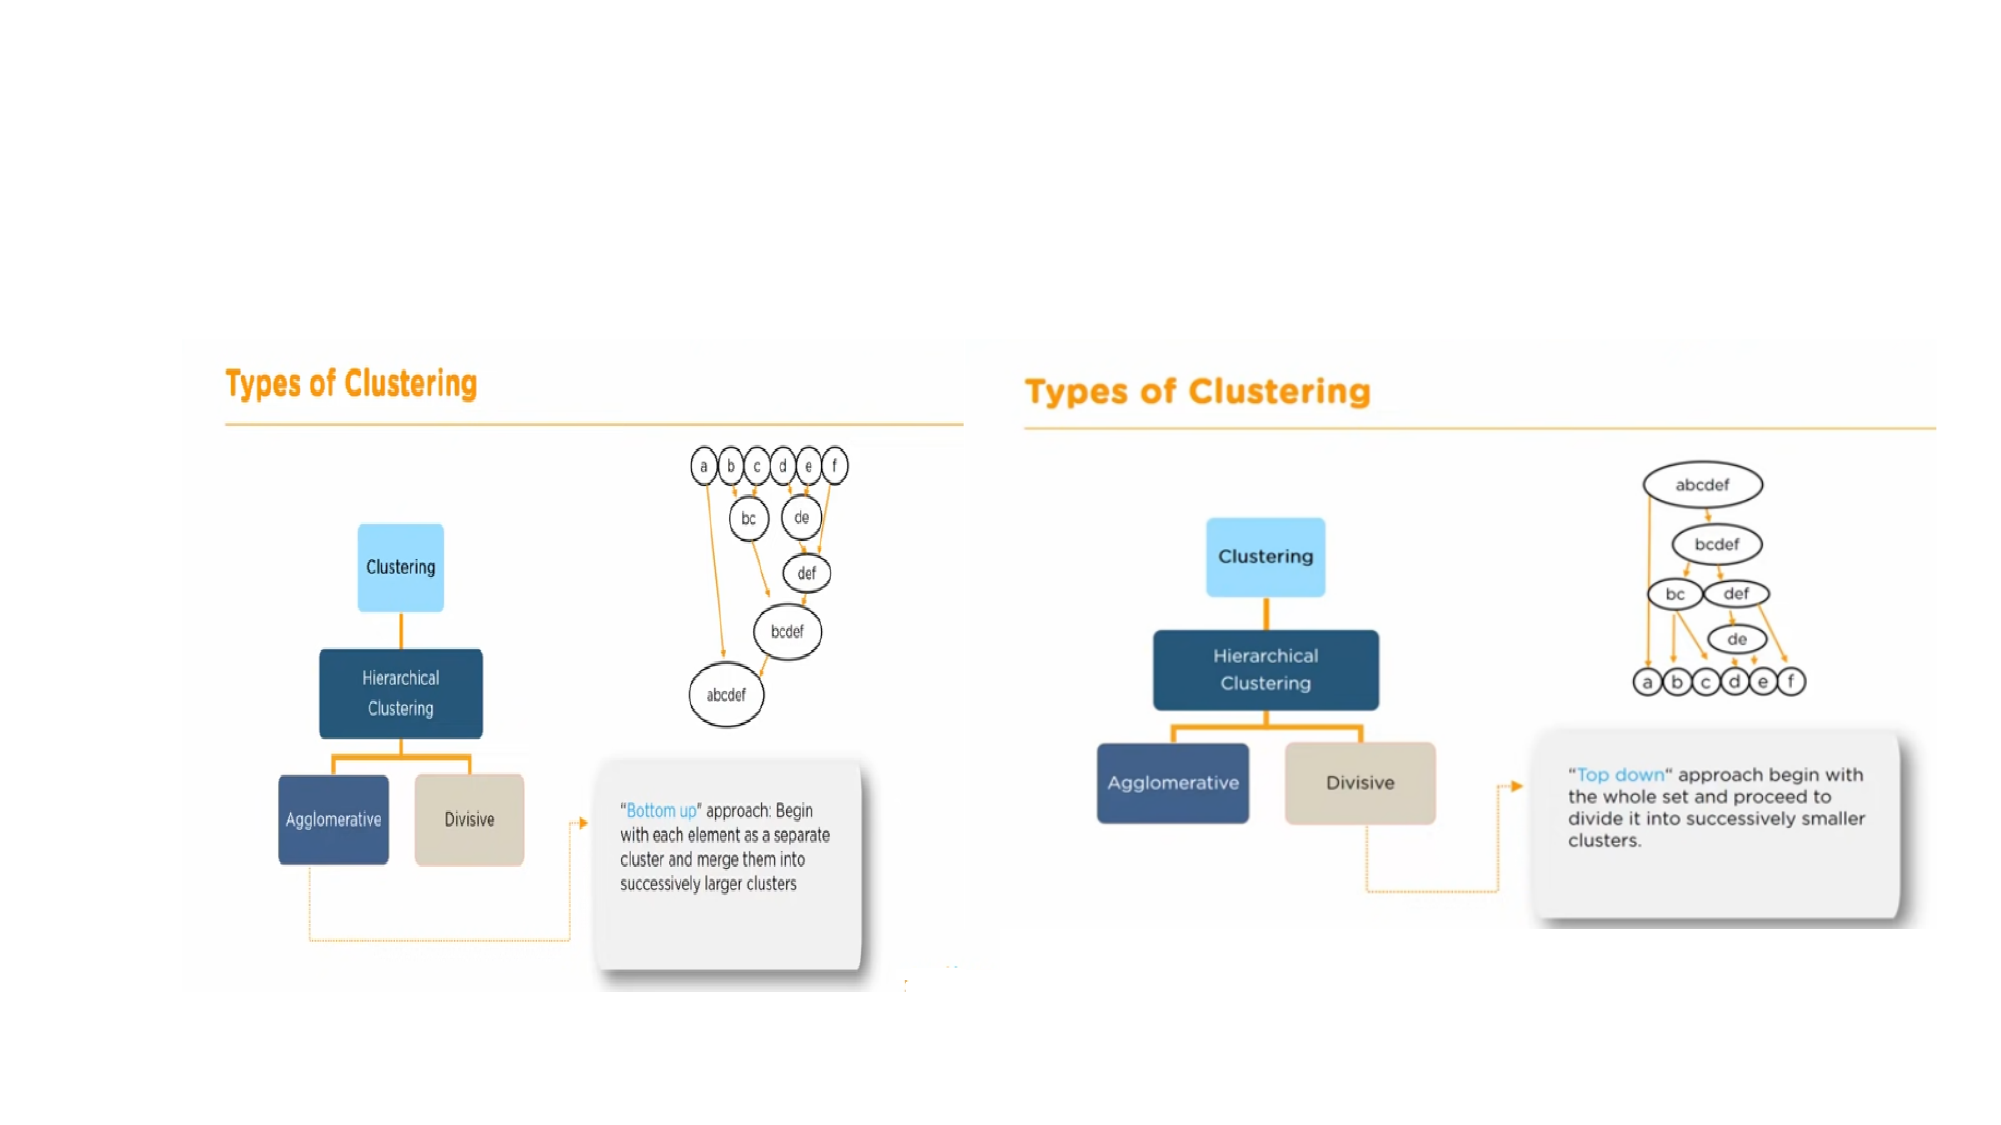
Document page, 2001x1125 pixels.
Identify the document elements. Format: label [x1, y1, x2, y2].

list [181, 339, 1000, 992]
picture [963, 339, 1937, 929]
